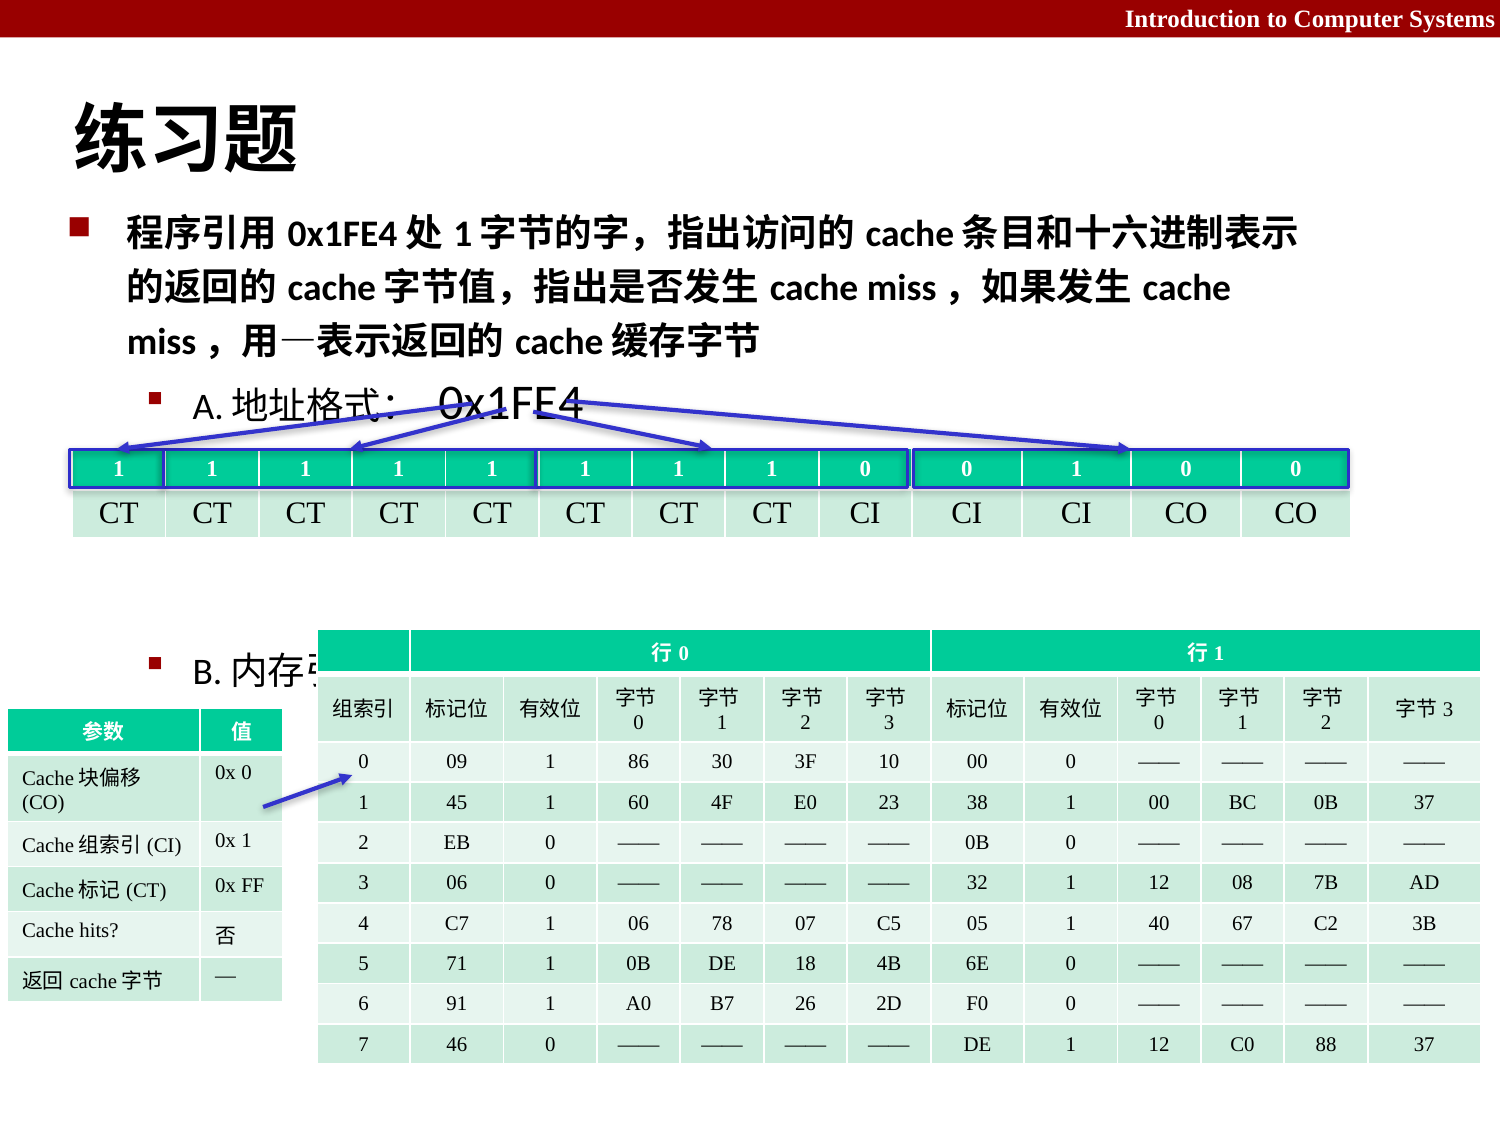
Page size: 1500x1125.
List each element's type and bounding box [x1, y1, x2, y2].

table_cell [598, 864, 679, 902]
table_cell [8, 822, 199, 866]
table_cell [1369, 904, 1480, 942]
table_cell [1202, 864, 1283, 902]
table_cell [598, 743, 679, 781]
table_cell [681, 823, 763, 862]
table_cell [411, 944, 503, 983]
table_cell [540, 491, 631, 537]
table_cell [848, 1025, 930, 1063]
table_cell [1202, 904, 1283, 942]
table_cell [504, 783, 596, 821]
table_cell [411, 864, 503, 902]
table_cell [8, 958, 199, 1001]
table_cell [411, 823, 503, 862]
table_cell [765, 677, 846, 741]
table_cell [765, 743, 846, 781]
table_cell [1118, 743, 1200, 781]
table_cell [1285, 743, 1367, 781]
text_box [69, 400, 1349, 489]
table_cell [932, 743, 1023, 781]
table_cell [1132, 491, 1240, 537]
table_cell [1025, 743, 1117, 781]
table_cell [1118, 984, 1200, 1023]
table_cell [411, 904, 503, 942]
table_cell [201, 867, 282, 911]
table_cell [1369, 864, 1480, 902]
table_cell [848, 864, 930, 902]
table_cell [1025, 944, 1117, 983]
table_cell [1285, 944, 1367, 983]
table_cell [681, 904, 763, 942]
table_cell [598, 944, 679, 983]
table_cell [8, 912, 199, 956]
table_cell [318, 1025, 409, 1063]
table_cell [1285, 984, 1367, 1023]
table_cell [848, 677, 930, 741]
table_cell [504, 823, 596, 862]
table_cell [681, 1025, 763, 1063]
table_cell [201, 958, 282, 1001]
table_cell [1025, 904, 1117, 942]
table_cell [932, 783, 1023, 821]
table_cell [201, 756, 282, 821]
table_cell [765, 823, 846, 862]
table_cell [1202, 783, 1283, 821]
table_cell [848, 944, 930, 983]
table_cell [932, 1025, 1023, 1063]
table_cell [681, 677, 763, 741]
table_cell [598, 984, 679, 1023]
table_cell [1202, 944, 1283, 983]
table_cell [1023, 491, 1130, 537]
table_cell [1118, 1025, 1200, 1063]
table_cell [1118, 864, 1200, 902]
table_cell [411, 677, 503, 741]
title [58, 71, 1305, 195]
table_cell [318, 677, 409, 741]
table_cell [598, 1025, 679, 1063]
table_cell [1285, 823, 1367, 862]
table_cell [932, 904, 1023, 942]
table_cell [932, 864, 1023, 902]
table_cell [201, 912, 282, 956]
table_cell [353, 491, 445, 537]
table_cell [1369, 1025, 1480, 1063]
table_cell [848, 783, 930, 821]
table_cell [166, 491, 258, 537]
table_cell [411, 1025, 503, 1063]
table_cell [681, 743, 763, 781]
table_cell [598, 783, 679, 821]
table_cell [318, 904, 409, 942]
table_cell [848, 743, 930, 781]
table_cell [318, 864, 409, 902]
table_cell [318, 743, 409, 781]
table_cell [446, 491, 538, 537]
table_cell [848, 823, 930, 862]
table_cell [260, 491, 351, 537]
table_cell [318, 984, 409, 1023]
table_cell [8, 867, 199, 911]
table_cell [1202, 743, 1283, 781]
table_cell [1369, 743, 1480, 781]
list [55, 808, 316, 1012]
table_cell [1202, 1025, 1283, 1063]
table_cell [1285, 904, 1367, 942]
table_cell [504, 864, 596, 902]
table_cell [932, 823, 1023, 862]
table_cell [848, 984, 930, 1023]
list [55, 195, 1352, 774]
table_cell [504, 984, 596, 1023]
table_cell [411, 984, 503, 1023]
table_cell [598, 677, 679, 741]
table_cell [504, 904, 596, 942]
table_cell [504, 743, 596, 781]
table_cell [504, 1025, 596, 1063]
table_cell [1369, 677, 1480, 741]
table_cell [598, 904, 679, 942]
table_cell [932, 677, 1023, 741]
table_cell [765, 864, 846, 902]
table_cell [633, 491, 724, 537]
table_cell [1025, 823, 1117, 862]
table_header [8, 709, 199, 751]
table_cell [411, 783, 503, 821]
table_cell [1118, 944, 1200, 983]
table_cell [820, 491, 911, 537]
table_cell [1025, 677, 1117, 741]
table_cell [1025, 783, 1117, 821]
table_cell [1202, 823, 1283, 862]
table_cell [726, 491, 818, 537]
table_cell [201, 822, 282, 866]
table_cell [504, 677, 596, 741]
table_cell [765, 944, 846, 983]
table_cell [681, 944, 763, 983]
table_cell [1242, 491, 1350, 537]
table_cell [1118, 677, 1200, 741]
table_cell [598, 823, 679, 862]
text_box [262, 774, 353, 808]
table_cell [1025, 1025, 1117, 1063]
table_cell [318, 783, 409, 821]
table_header [932, 630, 1480, 671]
table_cell [1285, 677, 1367, 741]
table_cell [681, 864, 763, 902]
table_cell [73, 491, 165, 537]
table_cell [1285, 864, 1367, 902]
table_cell [1369, 823, 1480, 862]
table_cell [1369, 984, 1480, 1023]
table_cell [1118, 904, 1200, 942]
table_cell [318, 944, 409, 983]
table_header [201, 709, 282, 751]
table_cell [1202, 677, 1283, 741]
table_cell [1369, 783, 1480, 821]
table_cell [913, 491, 1021, 537]
table_cell [681, 984, 763, 1023]
table_cell [1285, 783, 1367, 821]
table_cell [411, 743, 503, 781]
table_cell [681, 783, 763, 821]
table_cell [1369, 944, 1480, 983]
table_cell [848, 904, 930, 942]
table_cell [765, 984, 846, 1023]
table_cell [1025, 984, 1117, 1023]
table_cell [1118, 823, 1200, 862]
table_cell [318, 823, 409, 862]
table_cell [932, 944, 1023, 983]
table_cell [8, 756, 199, 821]
table_cell [1285, 1025, 1367, 1063]
table_cell [504, 944, 596, 983]
table_cell [765, 783, 846, 821]
table_header [411, 630, 930, 671]
table_cell [932, 984, 1023, 1023]
table_cell [765, 904, 846, 942]
table_cell [1202, 984, 1283, 1023]
table_cell [1025, 864, 1117, 902]
table_header [318, 630, 409, 671]
table_cell [765, 1025, 846, 1063]
table_cell [1118, 783, 1200, 821]
